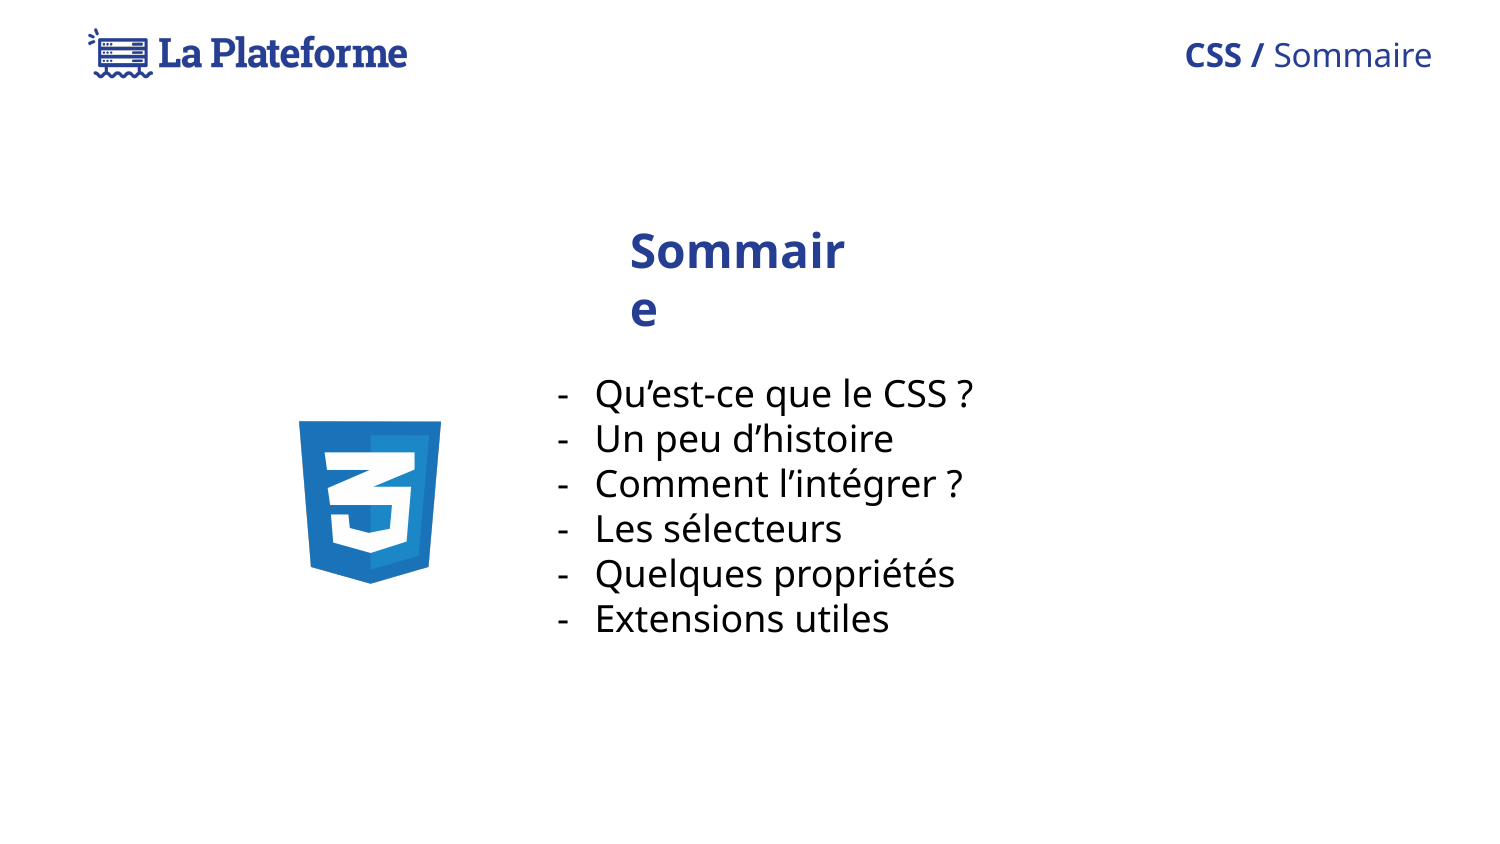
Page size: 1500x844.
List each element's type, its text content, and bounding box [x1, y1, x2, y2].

text_box Sommaire [622, 213, 878, 344]
text_box CSS / Sommaire [749, 45, 1433, 74]
picture [81, 24, 415, 85]
text_box Qu’est-ce que le CSS ? Un peu d’histoire Comment l’intégrer ? Les sélecteurs Quelques propriétés Extensions utiles [549, 362, 1211, 683]
picture [299, 421, 442, 584]
